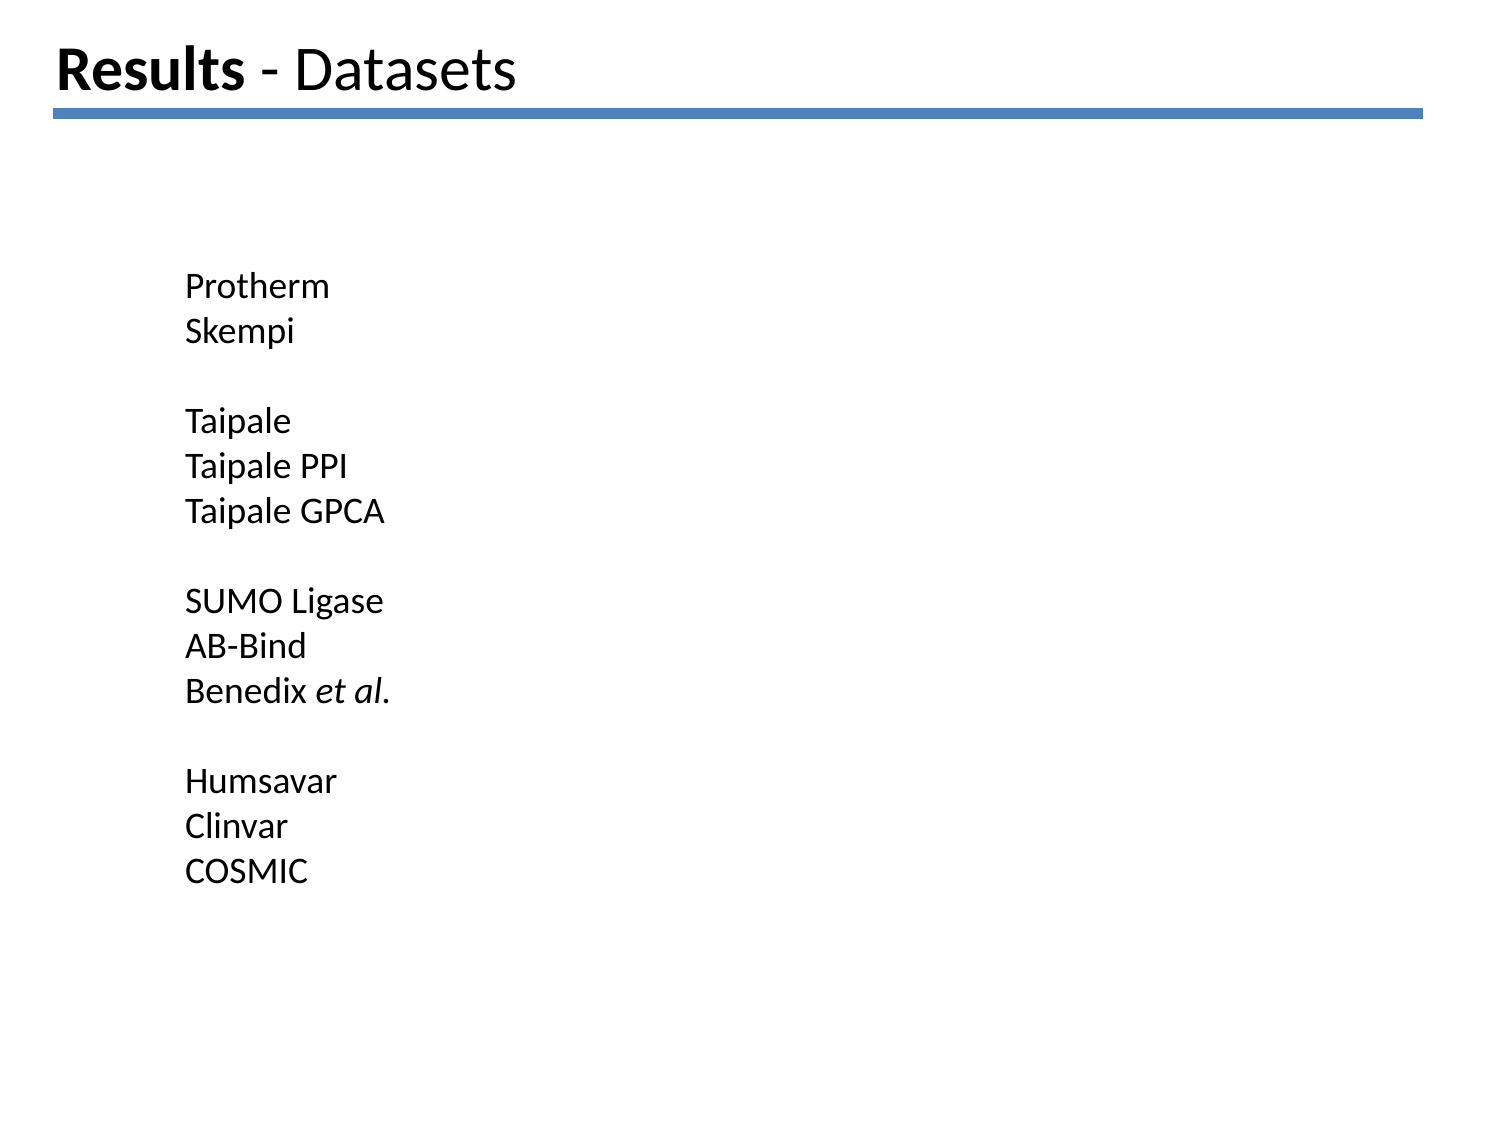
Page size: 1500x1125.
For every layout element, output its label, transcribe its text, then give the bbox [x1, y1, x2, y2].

title Results - Datasets [41, 19, 1483, 112]
text_box Protherm Skempi Taipale Taipale PPI Taipale GPCA SUMO Ligase AB-Bind Benedix et al. Humsavar Clinvar COSMIC [170, 253, 407, 898]
